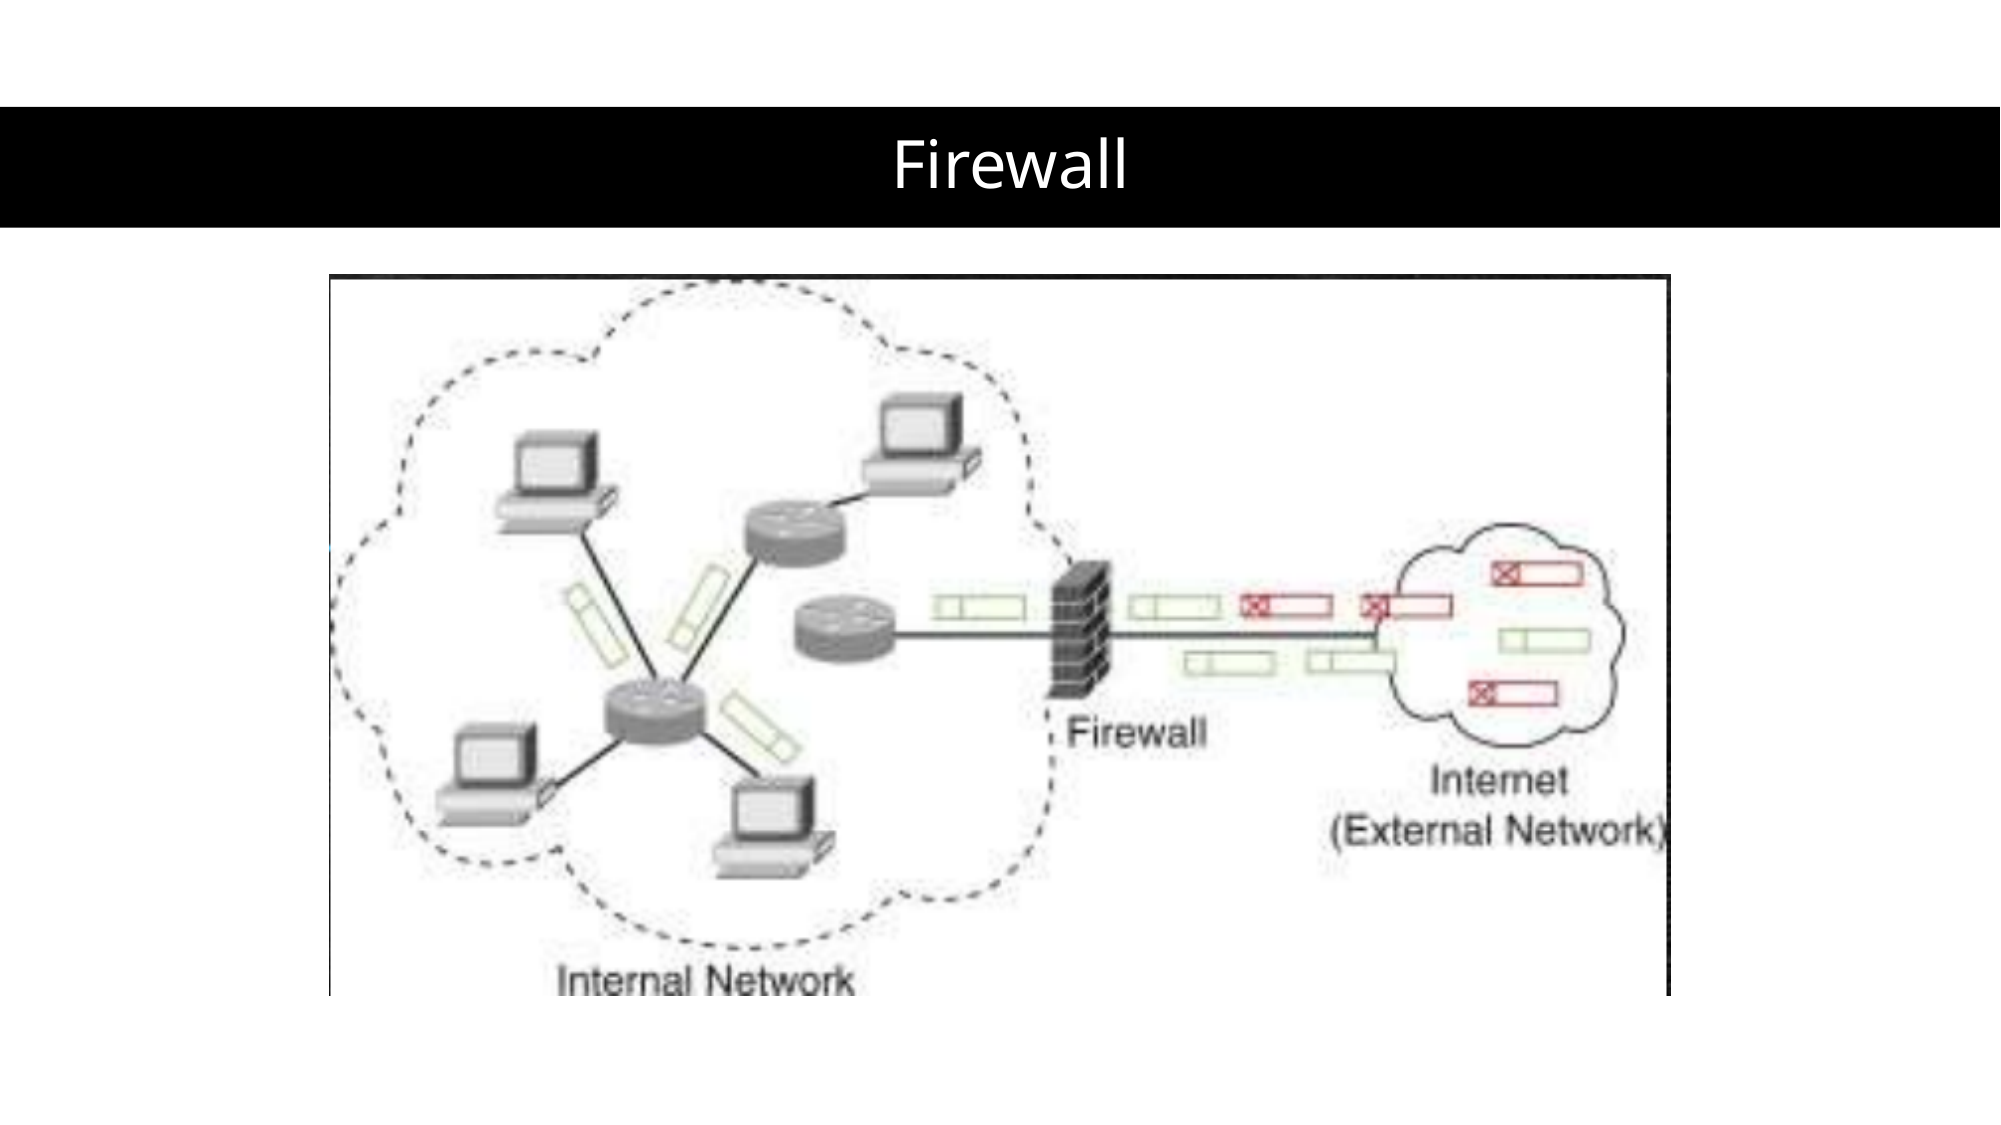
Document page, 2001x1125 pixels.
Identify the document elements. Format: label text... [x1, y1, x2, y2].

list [328, 274, 1672, 997]
text_box [0, 105, 2000, 229]
title Firewall [91, 105, 1931, 228]
